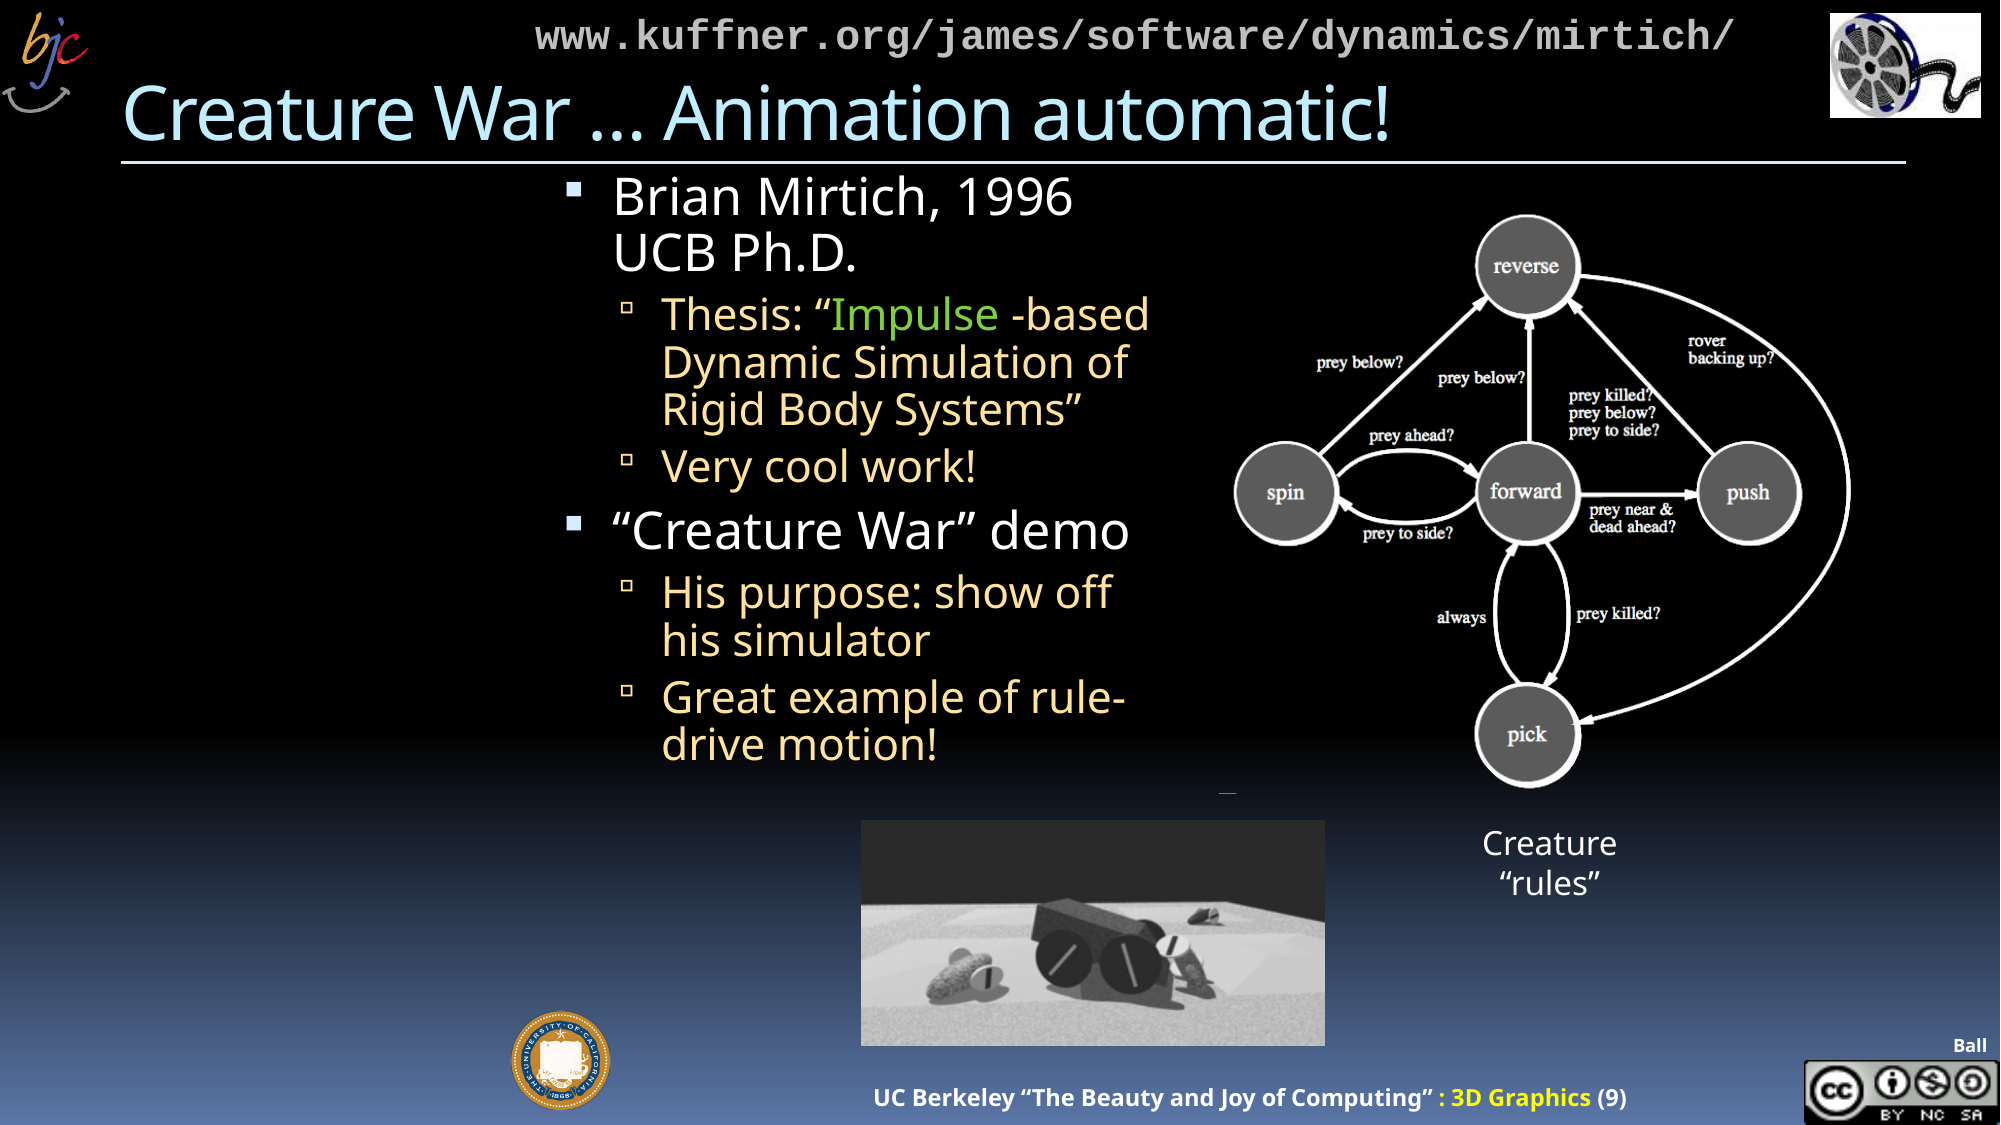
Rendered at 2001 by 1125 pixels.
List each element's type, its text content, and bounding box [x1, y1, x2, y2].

picture [1829, 13, 1981, 118]
picture [860, 819, 1326, 1046]
list Brian Mirtich, 1996 UCB Ph.D. Thesis: “Impulse -based Dynamic Simulation of Rigid Body Systems” Very cool work! “Creature War” demo His purpose: show off his simulator Great example of rule-drive motion! [530, 180, 1194, 1031]
title Creature War … Animation automatic! [99, 54, 1475, 180]
picture [1804, 1060, 2000, 1125]
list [1218, 209, 1882, 794]
picture [510, 1010, 611, 1111]
text_box www.kuffner.org/james/software/dynamics/mirtich/ [249, 0, 1750, 65]
text_box Creature “rules” [1335, 815, 1775, 910]
picture [2, 12, 88, 113]
